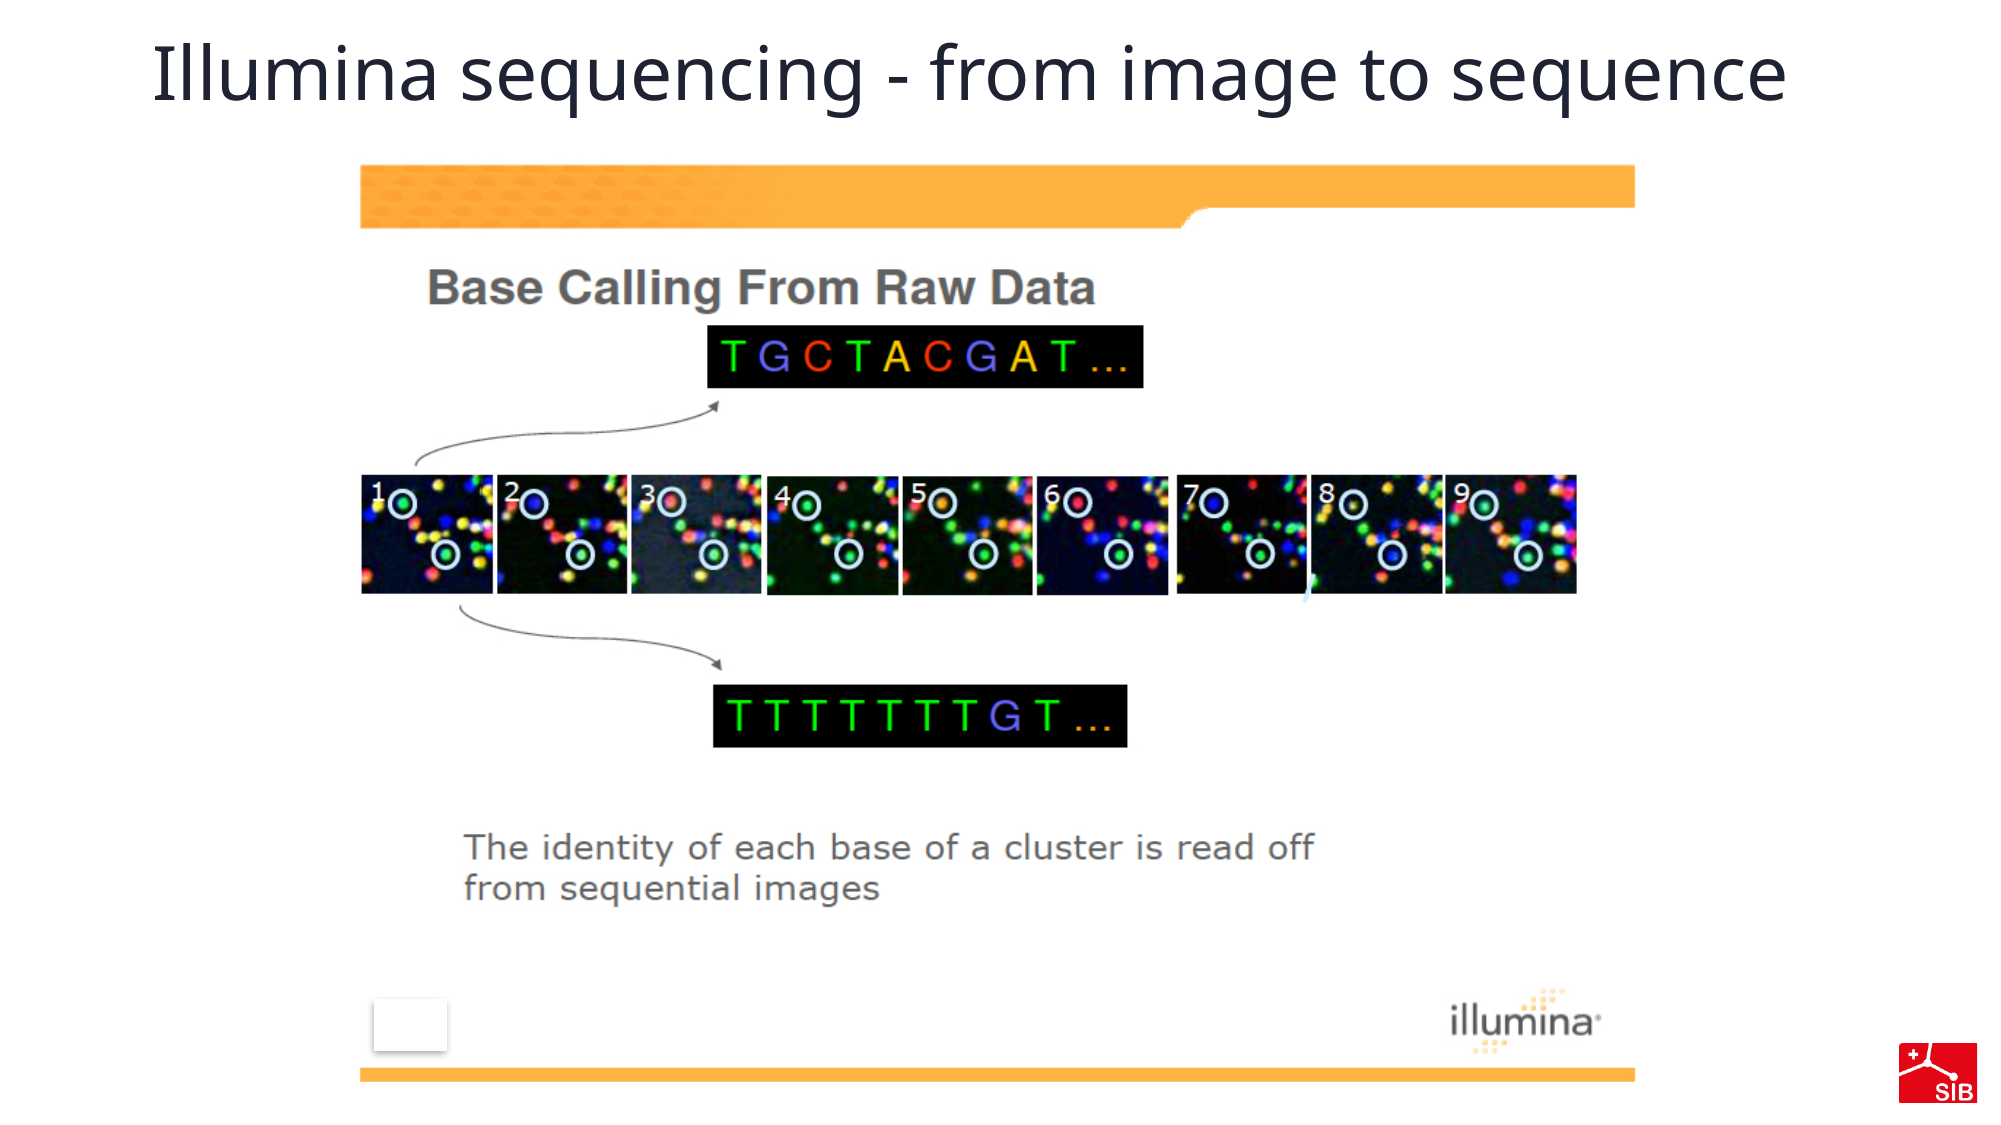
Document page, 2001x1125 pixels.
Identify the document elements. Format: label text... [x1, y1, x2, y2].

title Illumina sequencing - from image to sequence [137, 42, 1863, 117]
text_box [356, 159, 1644, 1089]
